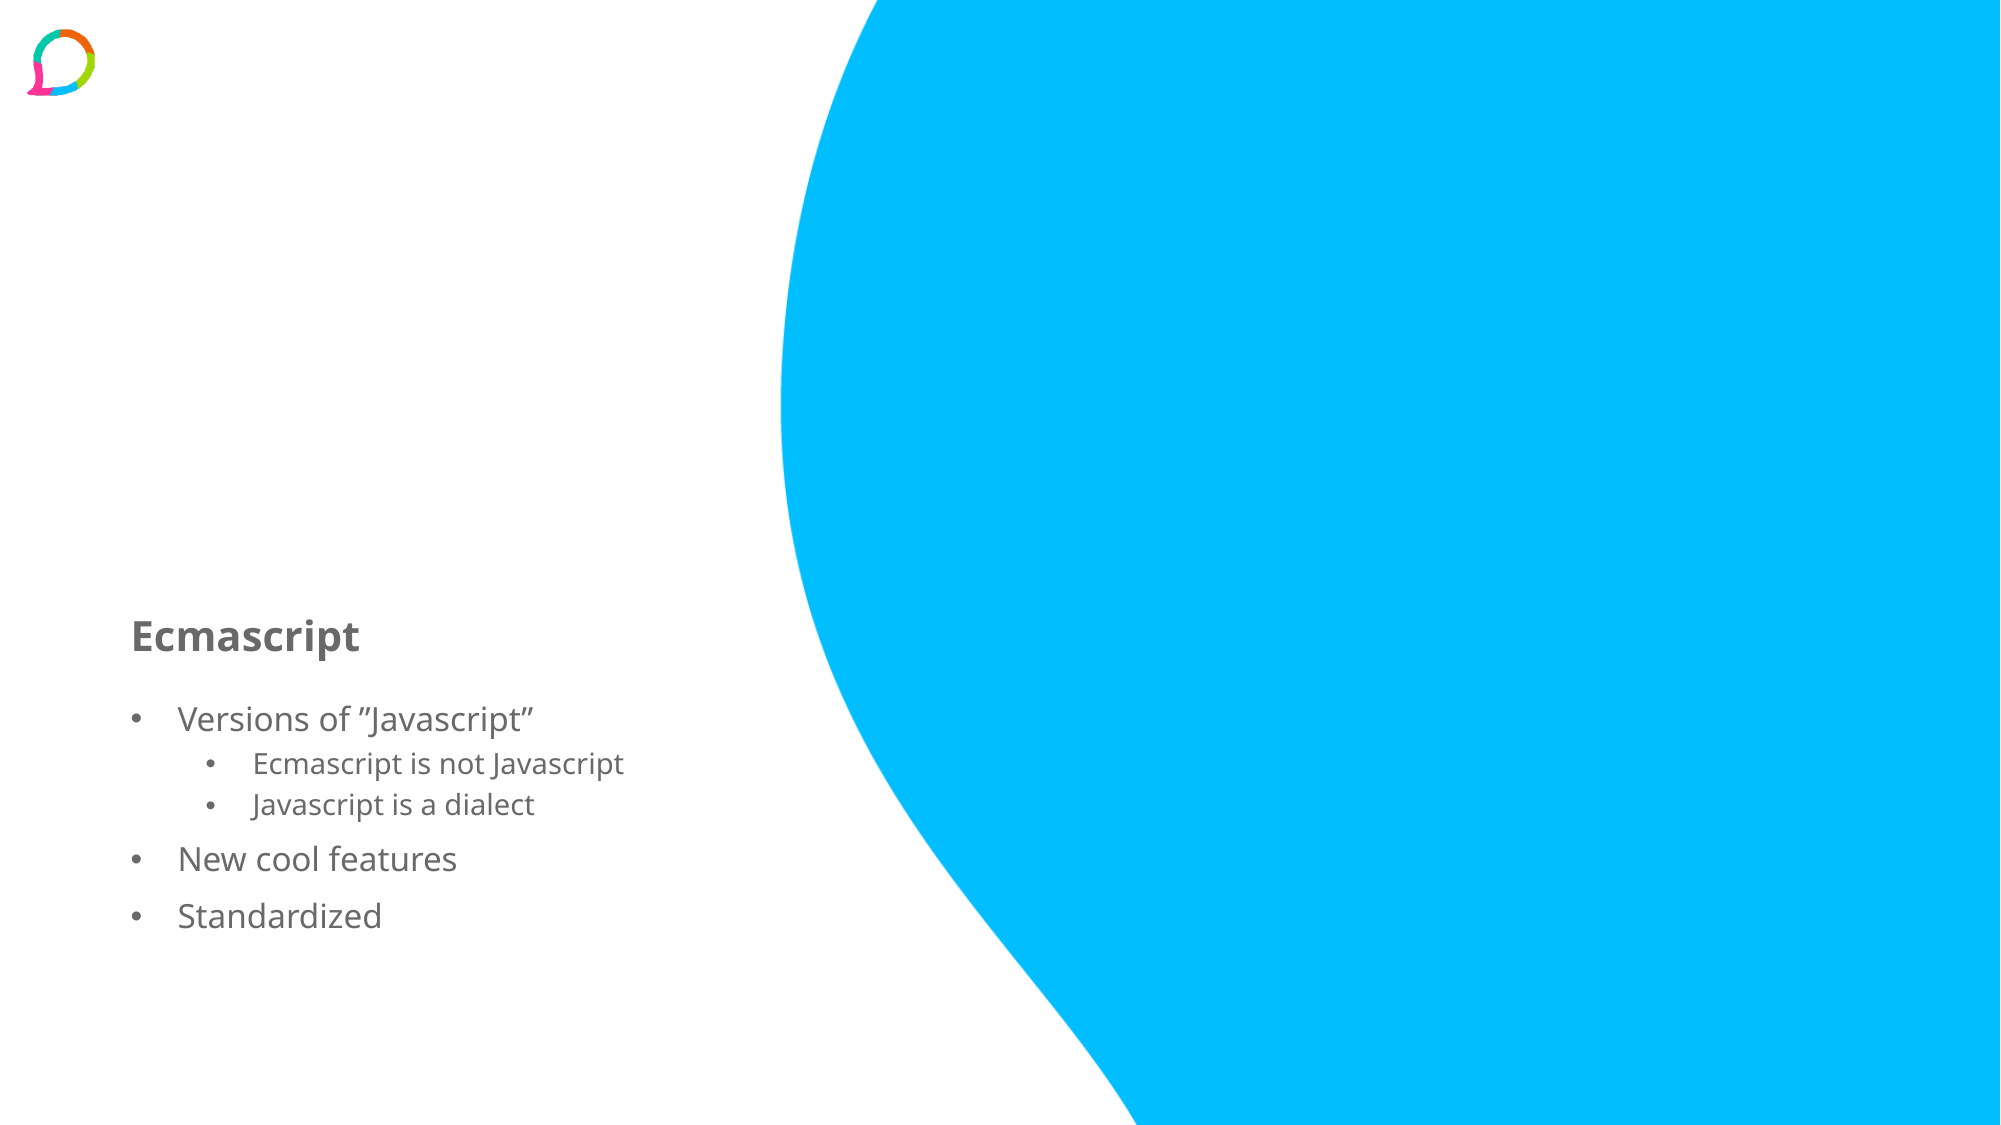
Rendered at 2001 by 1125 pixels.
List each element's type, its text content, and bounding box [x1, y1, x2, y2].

picture [0, 0, 1136, 1125]
title Ecmascript [115, 492, 761, 669]
list Versions of ”Javascript” Ecmascript is not Javascript Javascript is a dialect New cool features Standardized [115, 695, 761, 864]
